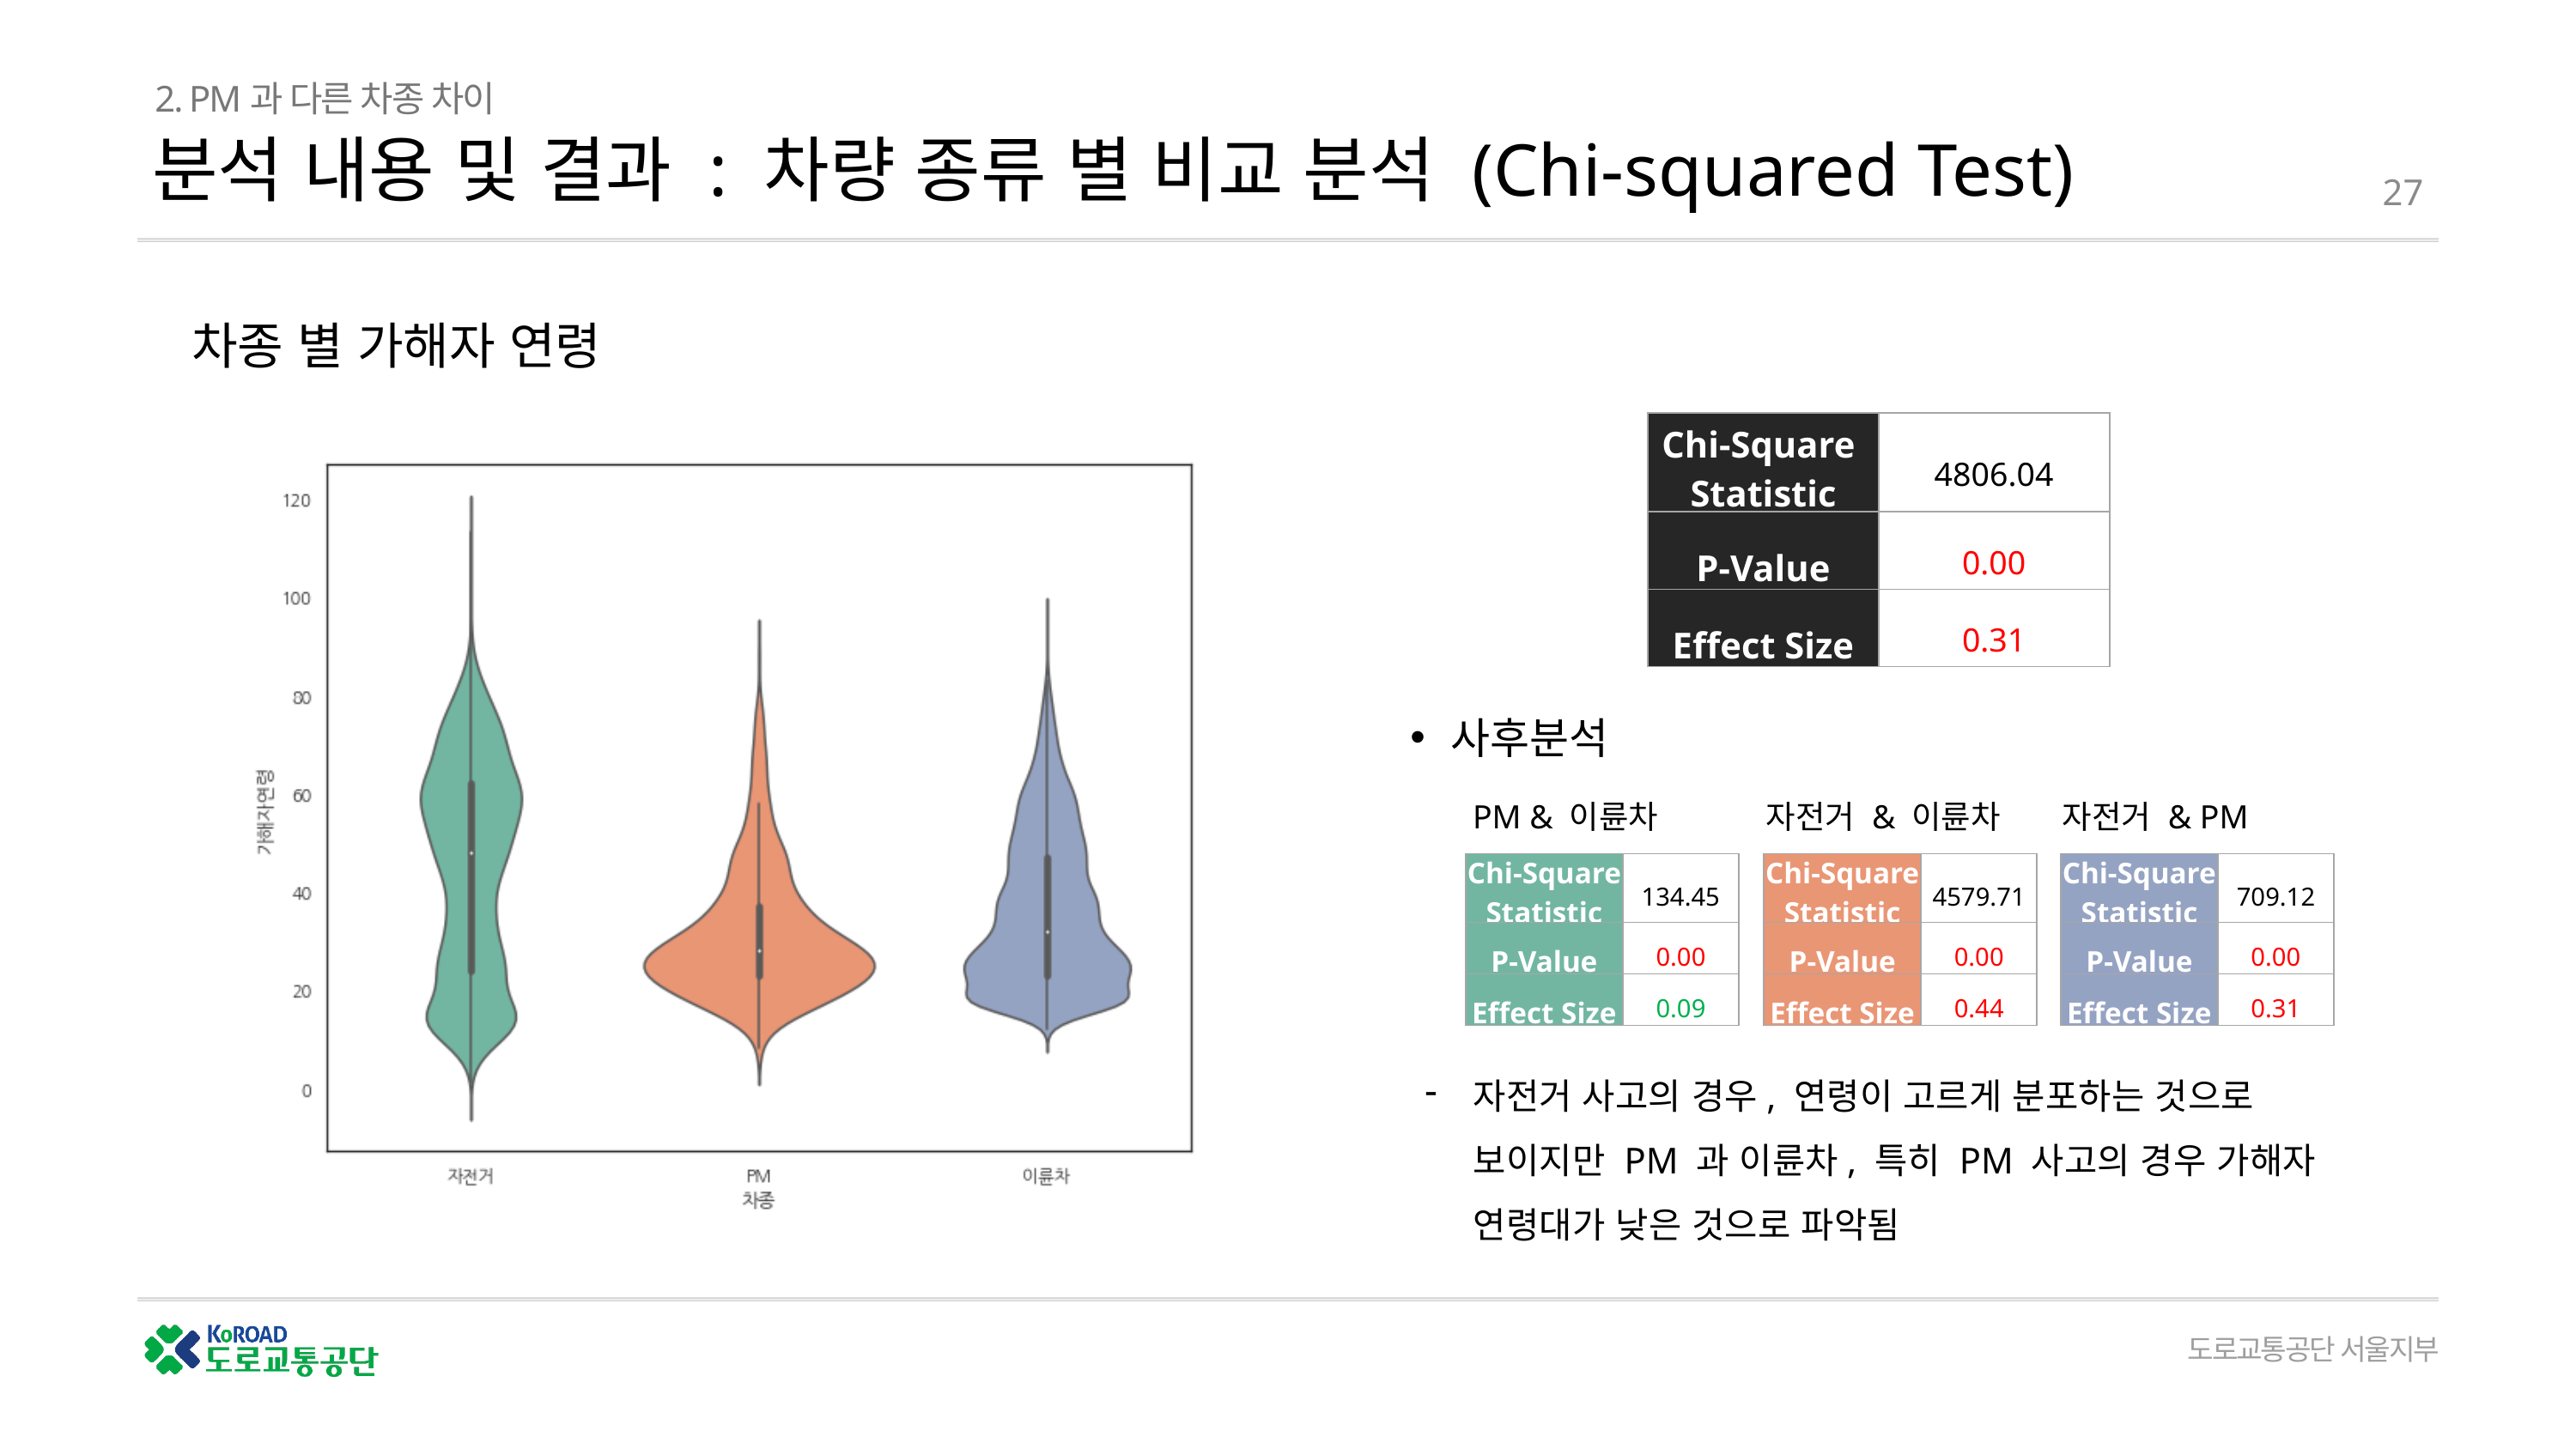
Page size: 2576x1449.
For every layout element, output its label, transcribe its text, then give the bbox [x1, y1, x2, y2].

table_cell 0.31 [1880, 590, 2109, 666]
text_box 자전거 & PM [2049, 790, 2271, 840]
text_box 2. PM과 다른 차종 차이 [142, 70, 972, 126]
table_cell Effect Size [1765, 974, 1920, 1025]
table_cell 0.00 [1624, 923, 1738, 973]
text_box 사후분석 [1397, 704, 1655, 751]
table_cell 0.31 [2219, 974, 2333, 1025]
table_cell P-Value [2062, 923, 2217, 973]
text_box 분석 내용 및 결과 : 차량 종류 별 비교 분석 (Chi-squared Test) [139, 118, 2328, 217]
table_cell 0.09 [1624, 974, 1738, 1025]
table_cell 0.44 [1922, 974, 2036, 1025]
table_header 709.12 [2219, 854, 2333, 922]
table_header Chi-Square Statistic [1467, 854, 1622, 922]
table_cell Effect Size [2062, 974, 2217, 1025]
table_cell P-Value [1649, 512, 1878, 589]
table_header 4579.71 [1922, 854, 2036, 922]
text_box 차종 별 가해자 연령 [179, 305, 1460, 392]
text_box PM & 이륜차 [1460, 790, 1696, 833]
table_cell Effect Size [1649, 590, 1878, 666]
table_header 134.45 [1624, 854, 1738, 922]
text_box 자전거 사고의 경우, 연령이 고르게 분포하는 것으로 보이지만 PM 과 이륜차, 특히 PM 사고의 경우 가해자 연령대가 낮은 것으로 파악됨 [1374, 1046, 2384, 1193]
table_cell Effect Size [1467, 974, 1622, 1025]
text_box 도로교통공단 서울지부 [1953, 1325, 2452, 1373]
table_header Chi-Square Statistic [2062, 854, 2217, 922]
table_cell P-Value [1765, 923, 1920, 973]
picture [246, 455, 1202, 1220]
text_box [137, 235, 2439, 245]
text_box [137, 1295, 2439, 1304]
picture [118, 1300, 401, 1401]
table_header Chi-Square Statistic [1765, 854, 1920, 922]
table_cell 0.00 [1922, 923, 2036, 973]
slide_number 26 [2136, 168, 2437, 221]
table_cell P-Value [1467, 923, 1622, 973]
table_cell 0.00 [2219, 923, 2333, 973]
table_header Chi-Square Statistic [1649, 414, 1878, 511]
text_box 자전거 & 이륜차 [1753, 790, 2061, 858]
table_header 4806.04 [1880, 414, 2109, 511]
table_cell 0.00 [1880, 512, 2109, 589]
